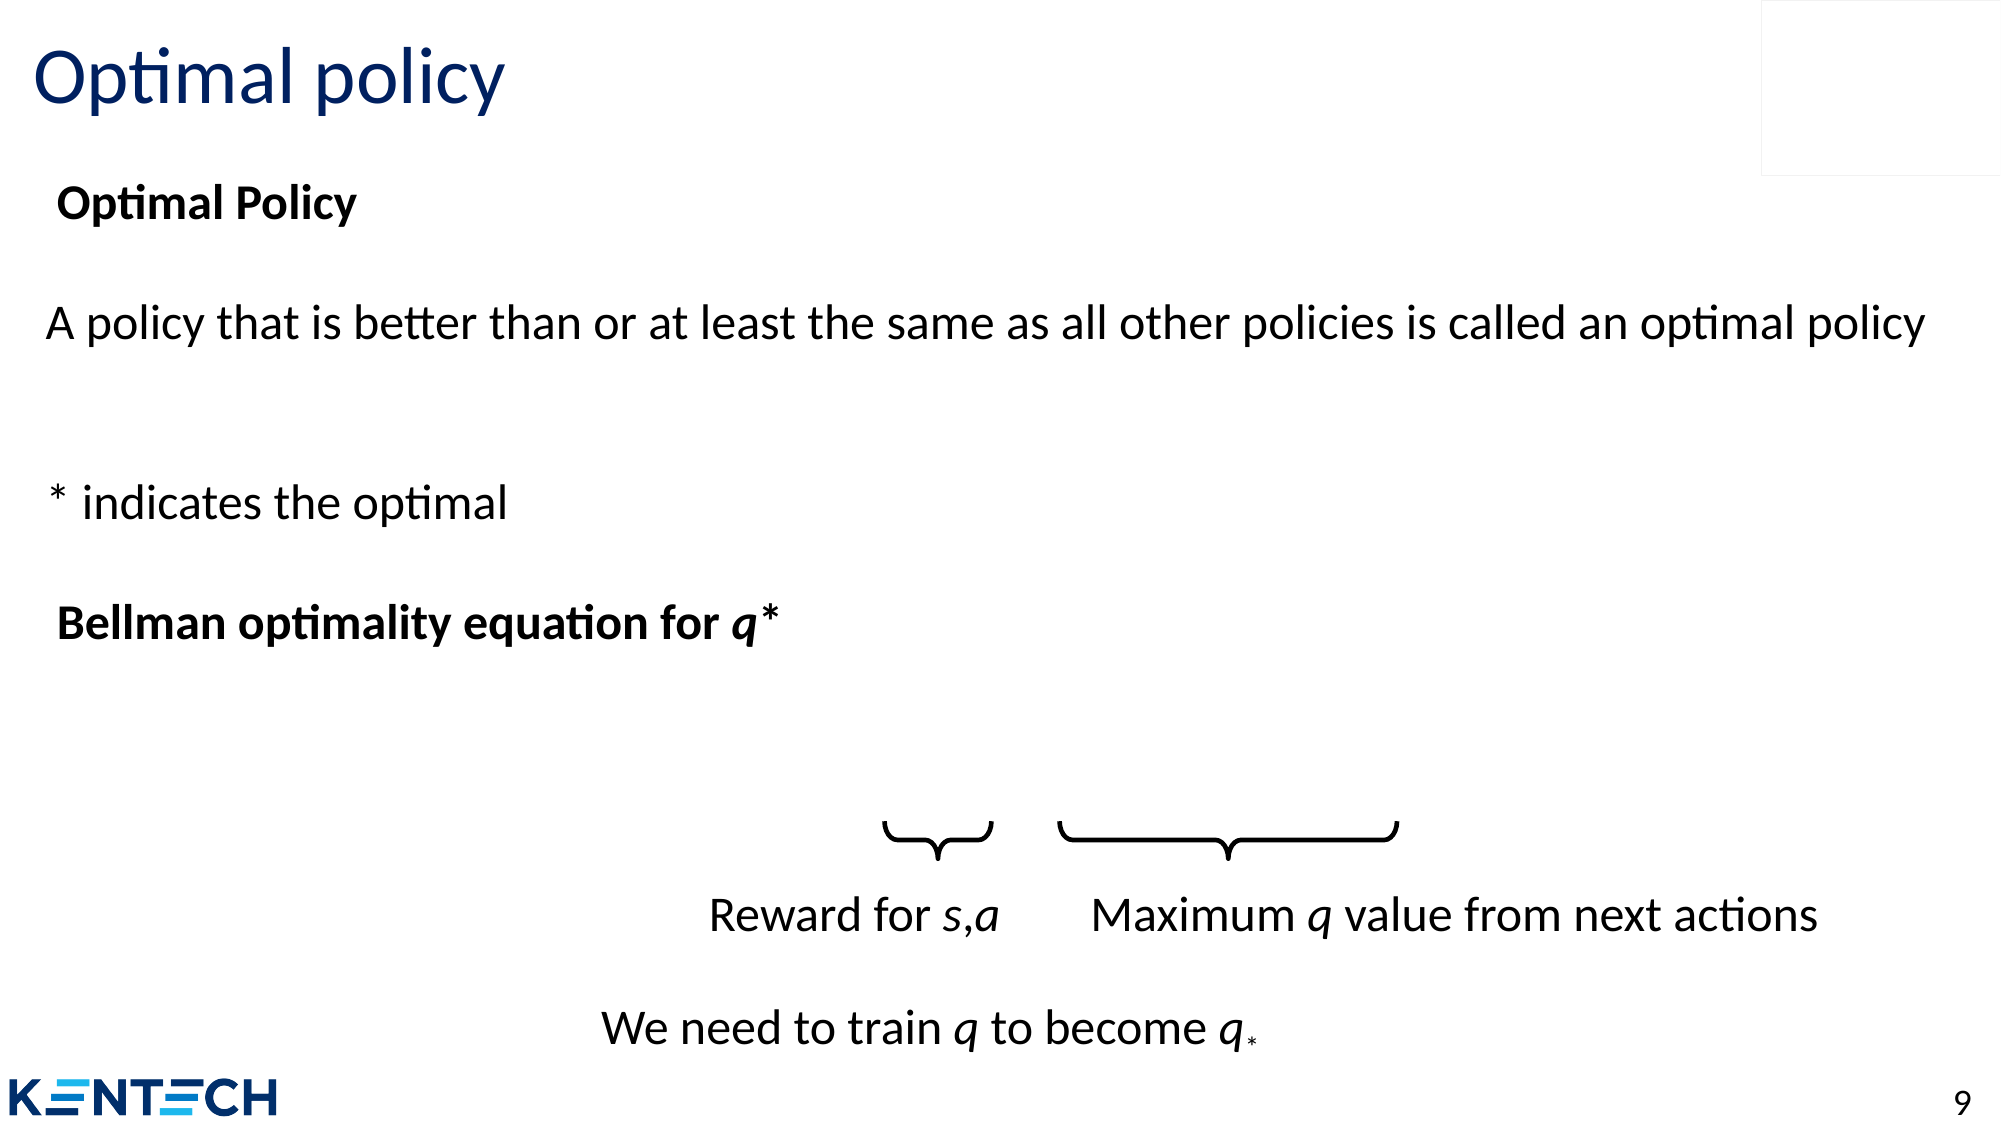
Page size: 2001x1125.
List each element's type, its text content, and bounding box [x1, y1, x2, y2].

text_box We need to train q to become q* [586, 987, 1275, 1071]
picture [7, 1075, 283, 1119]
text_box [883, 821, 993, 860]
slide_number 9 [1925, 1074, 2000, 1125]
text_box Reward for s,a [694, 874, 1016, 949]
text_box Maximum q value from next actions [1075, 874, 1834, 949]
title Optimal policy [18, 14, 1563, 128]
text_box [1058, 821, 1398, 860]
